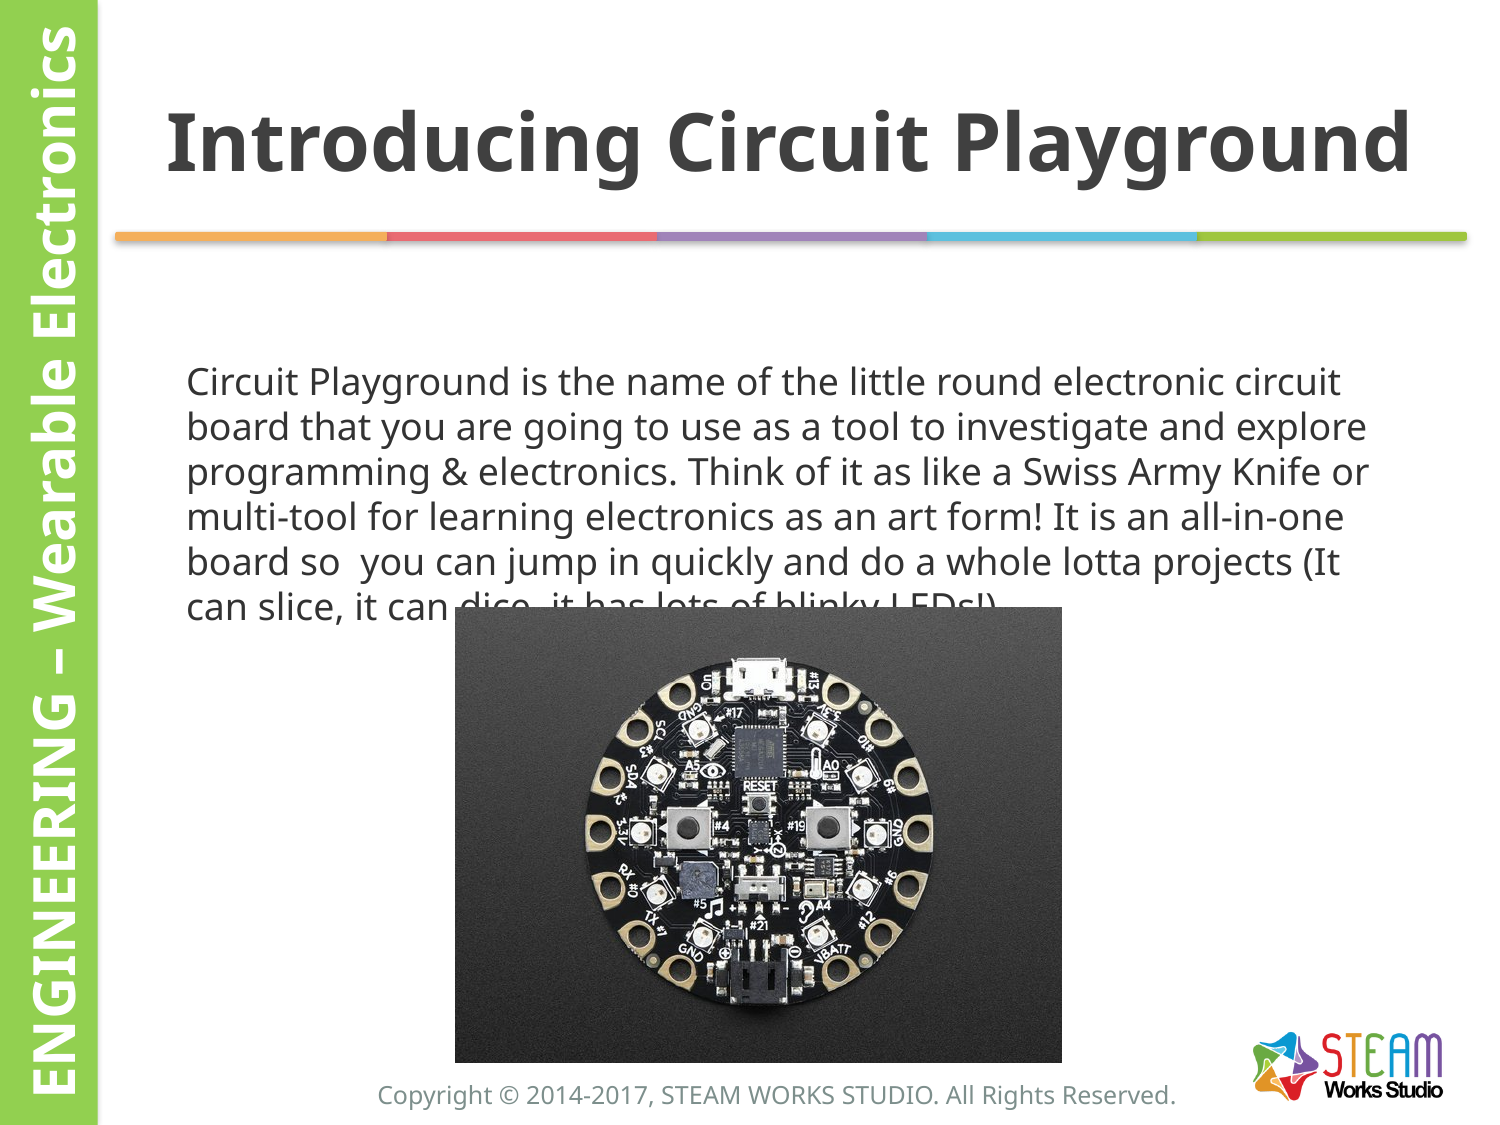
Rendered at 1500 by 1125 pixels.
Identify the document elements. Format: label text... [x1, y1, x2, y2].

text_box Circuit Playground is the name of the little round electronic circuit board that you are going to use as a tool to investigate and explore programming & electronics. Think of it as like a Swiss Army Knife or multi-tool for learning electronics as an art form! It is an all-in-one board so you can jump in quickly and do a whole lotta projects (It can slice, it can dice, it has lots of blinky LEDs!) [171, 350, 1421, 636]
picture [1250, 1029, 1445, 1103]
picture [454, 607, 1062, 1063]
title Introducing Circuit Playground [116, 45, 1466, 234]
